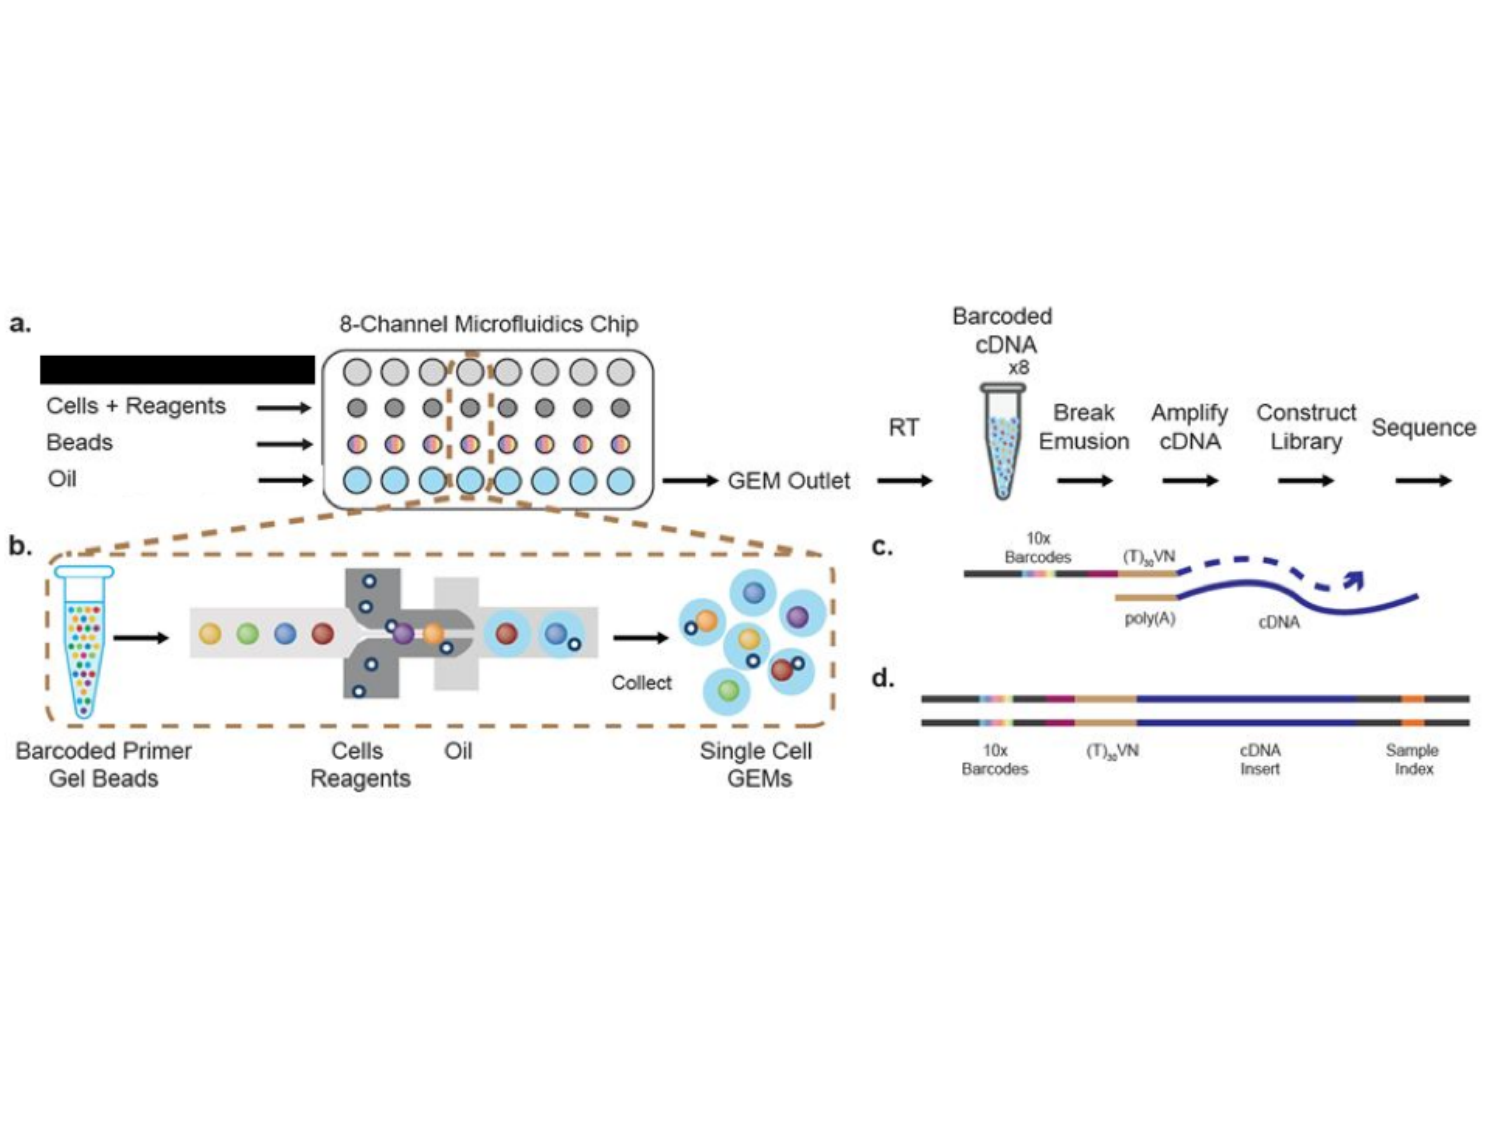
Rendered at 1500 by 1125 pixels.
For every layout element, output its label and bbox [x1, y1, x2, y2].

picture [0, 286, 1500, 839]
